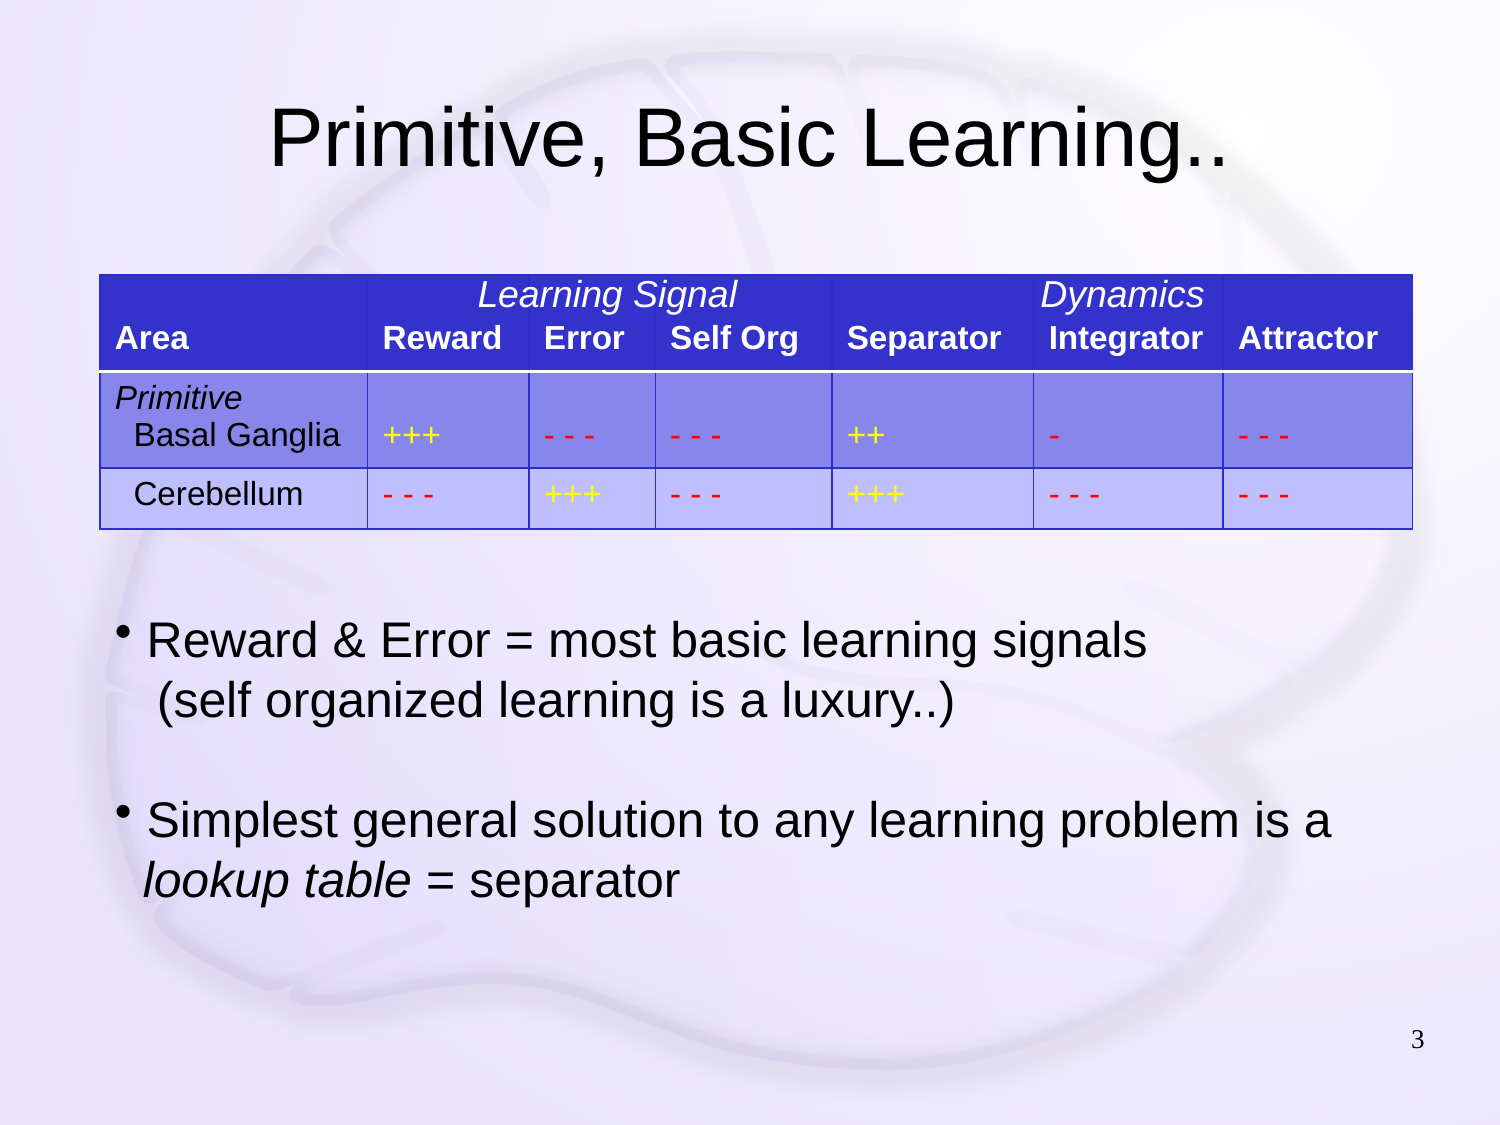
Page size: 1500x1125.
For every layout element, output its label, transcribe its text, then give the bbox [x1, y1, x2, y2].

table_cell +++ [530, 469, 655, 528]
table_header Attractor [1224, 276, 1412, 370]
table_header Self Org [656, 276, 831, 370]
table_cell ++ [833, 373, 1033, 467]
table_cell - - - [656, 373, 831, 467]
table_cell - - - [530, 373, 655, 467]
text_box Dynamics [1025, 262, 1225, 323]
table_header Separator [833, 276, 1033, 370]
table_cell - [1034, 373, 1222, 467]
table_header Reward [368, 276, 528, 370]
table_cell - - - [656, 469, 831, 528]
table_cell Cerebellum [101, 469, 367, 528]
text_box Learning Signal [462, 262, 763, 323]
title Primitive, Basic Learning.. [74, 44, 1425, 233]
table_header Error [530, 323, 655, 370]
table_cell - - - [1034, 469, 1222, 528]
table_header Integrator [1034, 323, 1222, 370]
slide_number 3 [1075, 1024, 1425, 1103]
table_cell - - - [368, 469, 528, 528]
table_cell +++ [368, 373, 528, 467]
picture [0, 0, 1500, 1125]
text_box Reward & Error = most basic learning signals (self organized learning is a luxury..) Simplest general solution to any learning problem is a lookup table = separator [99, 599, 1413, 975]
table_cell +++ [833, 469, 1033, 528]
table_cell Primitive Basal Ganglia [101, 373, 367, 467]
table_cell - - - [1224, 373, 1412, 467]
table_header Area [101, 276, 367, 370]
table_cell - - - [1224, 469, 1412, 528]
